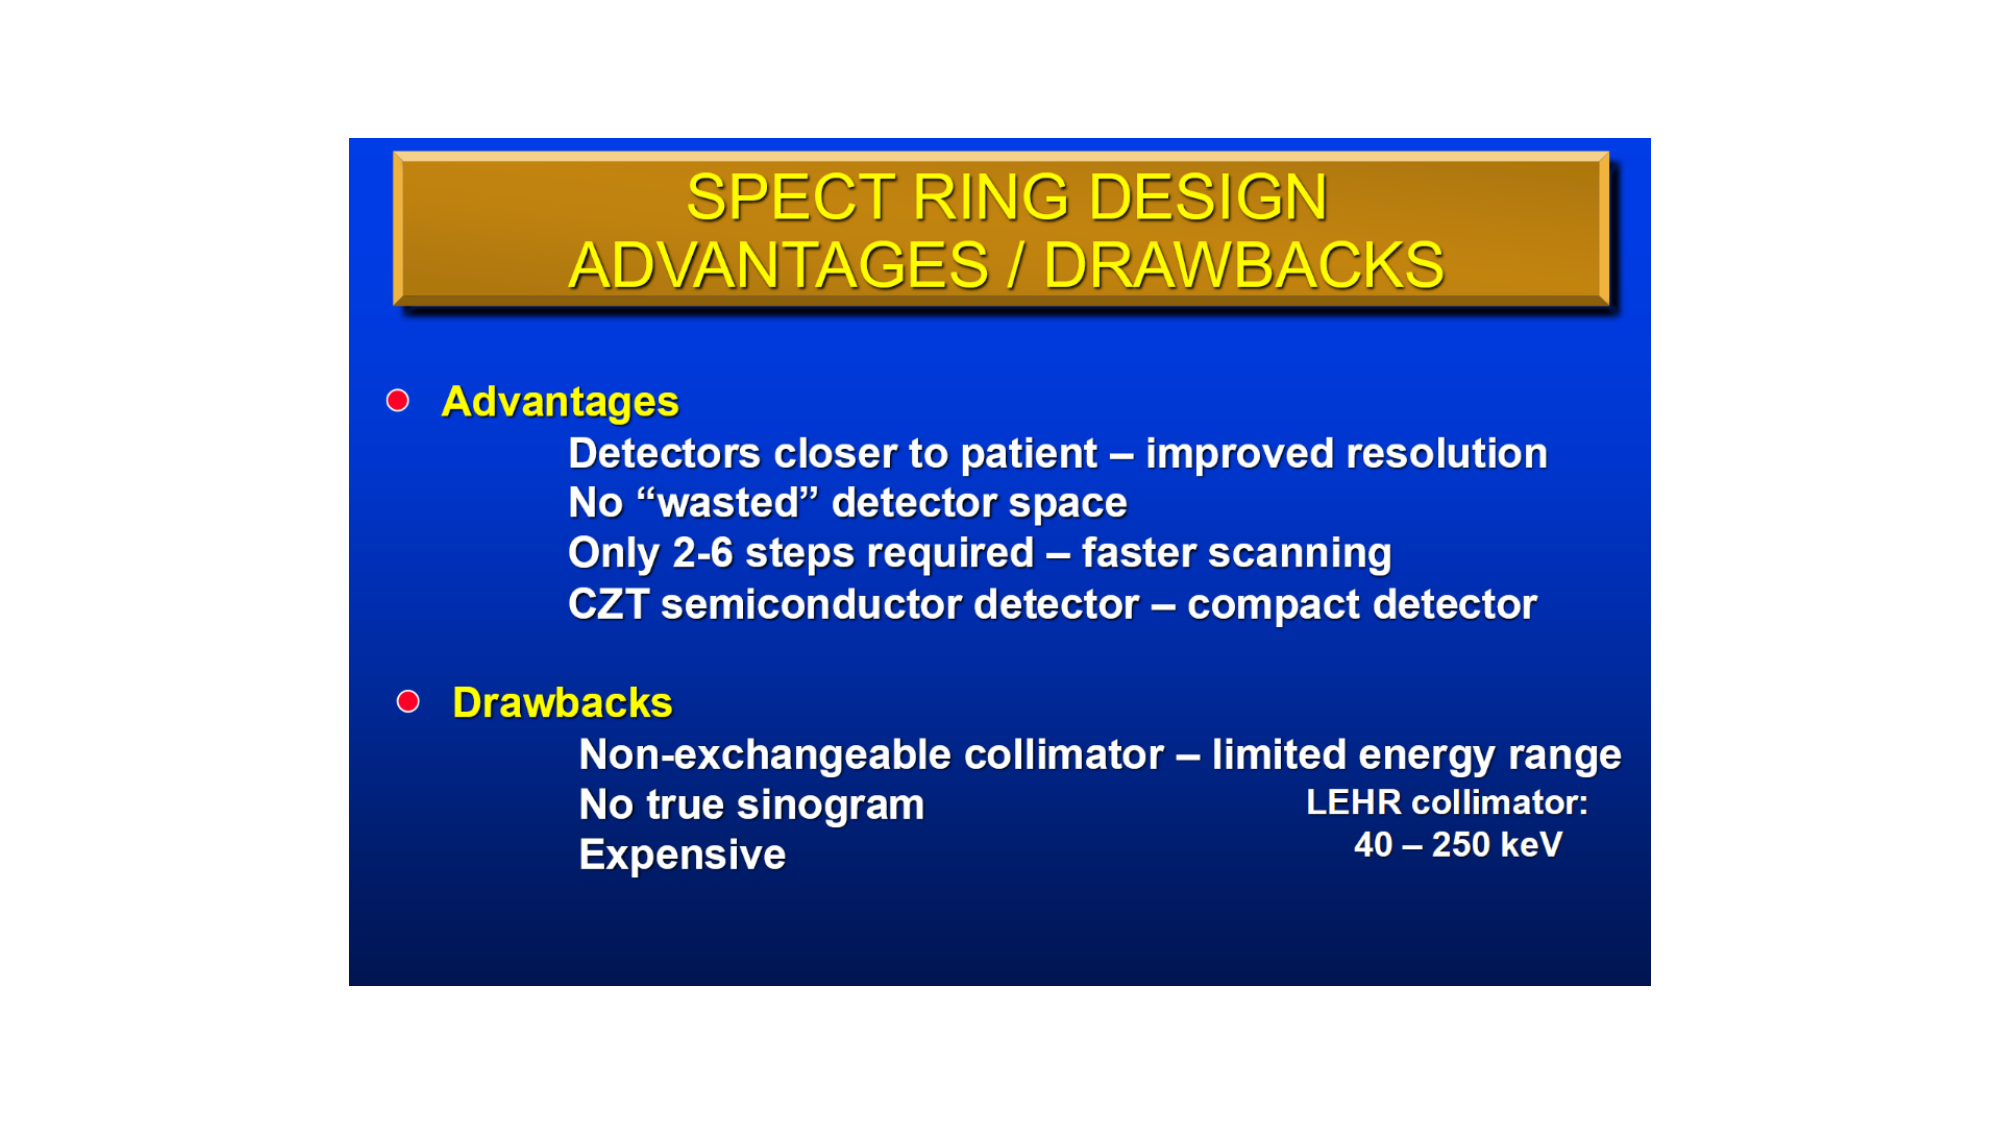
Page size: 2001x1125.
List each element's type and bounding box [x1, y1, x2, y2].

picture [349, 138, 1651, 986]
